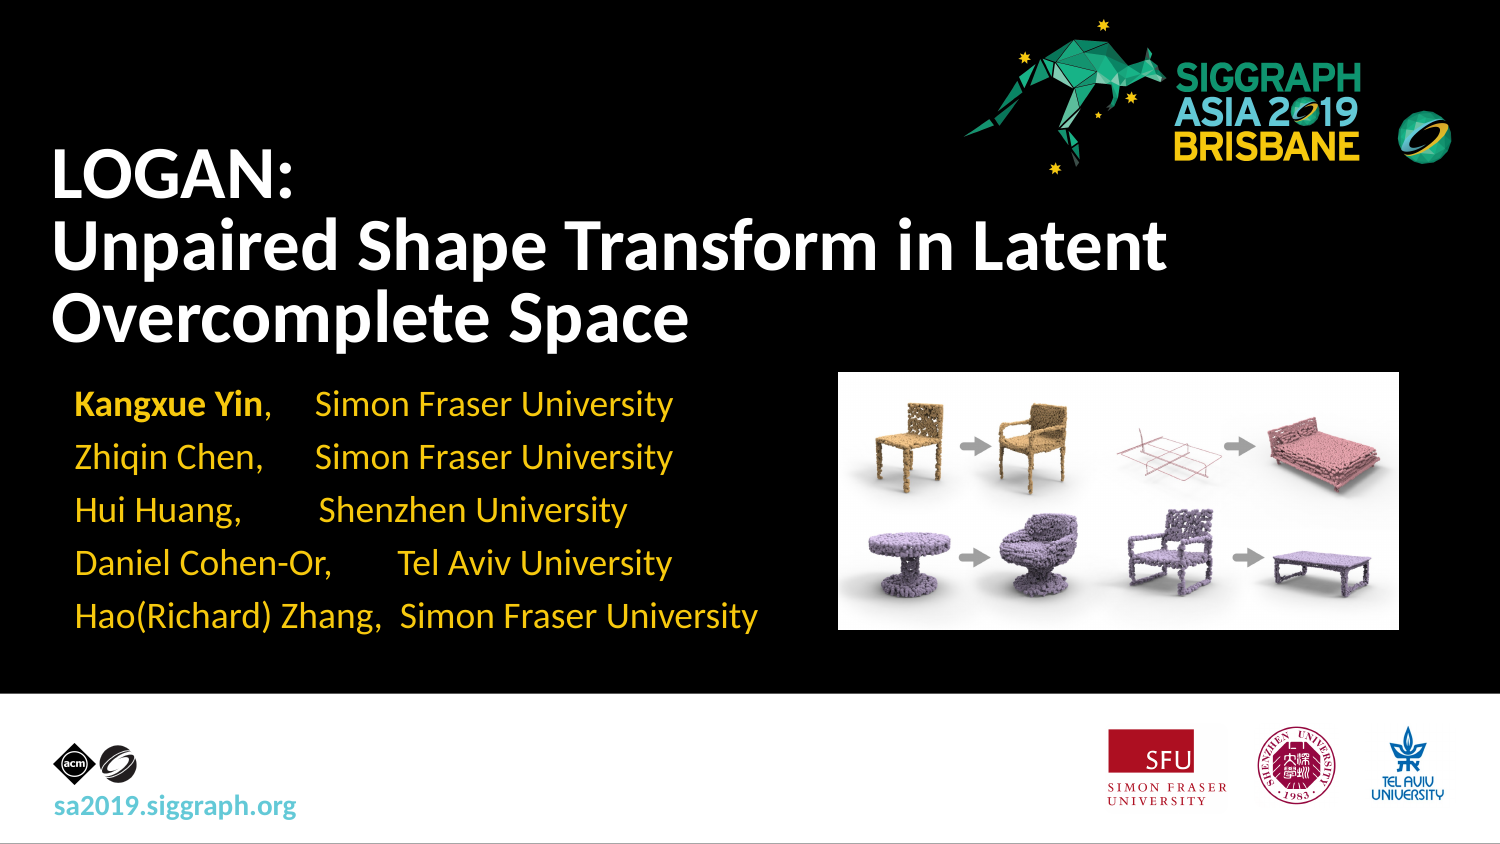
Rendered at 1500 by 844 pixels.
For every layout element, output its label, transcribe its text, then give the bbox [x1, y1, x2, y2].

picture [1104, 723, 1228, 814]
picture [1254, 723, 1339, 808]
picture [51, 737, 145, 791]
picture [947, 17, 1394, 148]
picture [1364, 723, 1456, 808]
subtitle Kangxue Yin, Simon Fraser University Zhiqin Chen, Simon Fraser University Hui Huang, Shenzhen University Daniel Cohen-Or, Tel Aviv University Hao(Richard) Zhang, Simon Fraser University [74, 383, 1500, 705]
picture [838, 371, 1399, 630]
title LOGAN: Unpaired Shape Transform in Latent Overcomplete Space [51, 148, 1475, 357]
picture [1395, 99, 1463, 148]
